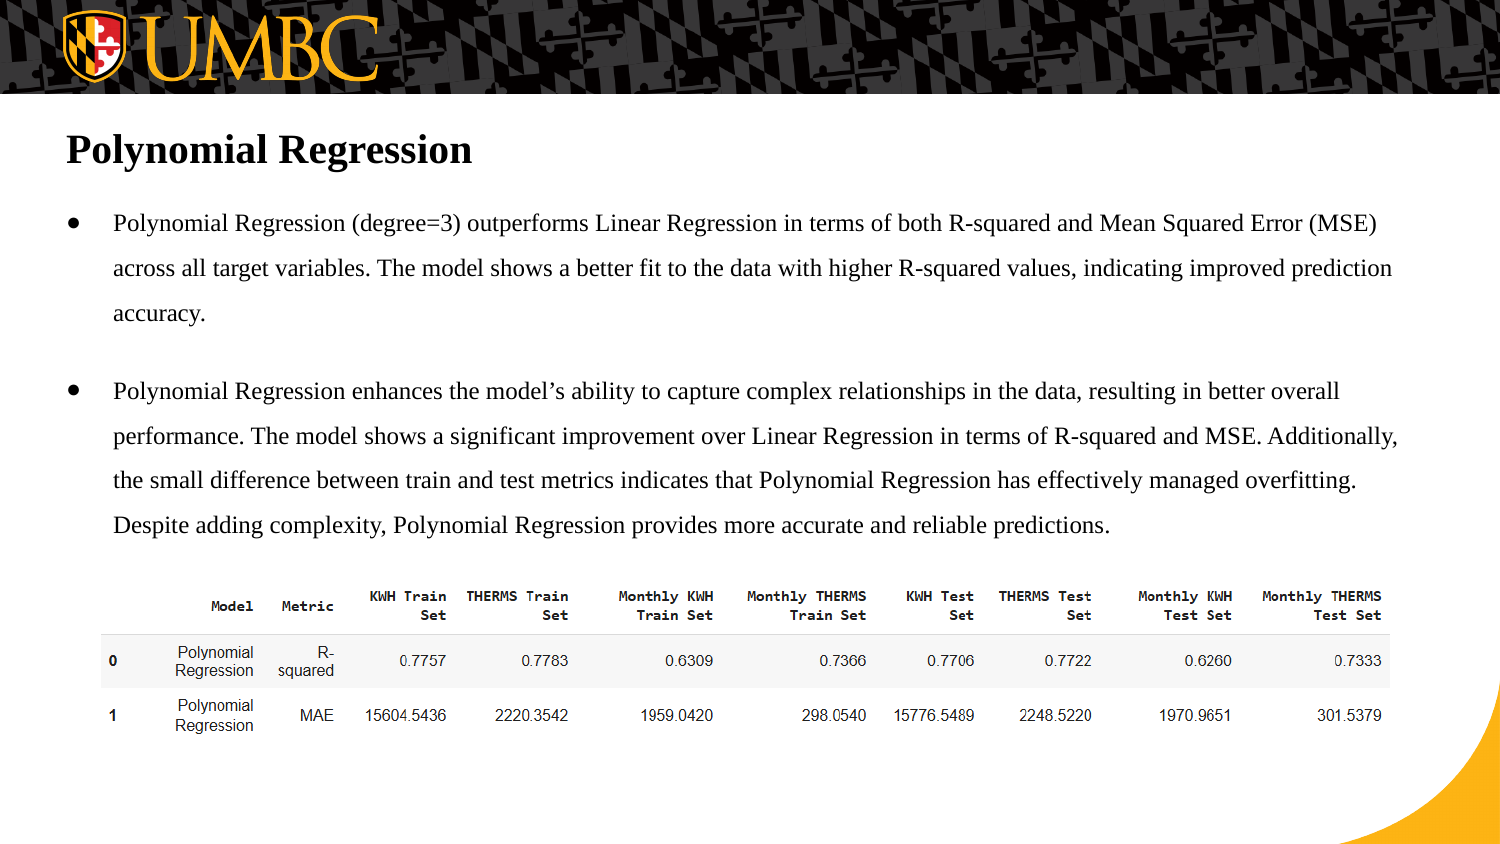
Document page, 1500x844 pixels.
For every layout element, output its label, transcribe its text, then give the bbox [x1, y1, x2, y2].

list Polynomial Regression (degree=3) outperforms Linear Regression in terms of both R-squared and Mean Squared Error (MSE) across all target variables. The model shows a better fit to the data with higher R-squared values, indicating improved prediction accuracy. Polynomial Regression enhances the model’s ability to capture complex relationships in the data, resulting in better overall performance. The model shows a significant improvement over Linear Regression in terms of R-squared and MSE. Additionally, the small difference between train and test metrics indicates that Polynomial Regression has effectively managed overfitting. Despite adding complexity, Polynomial Regression provides more accurate and reliable predictions. [51, 176, 1449, 737]
title Polynomial Regression [51, 106, 1449, 176]
picture [0, 0, 1500, 94]
picture [96, 579, 1500, 844]
